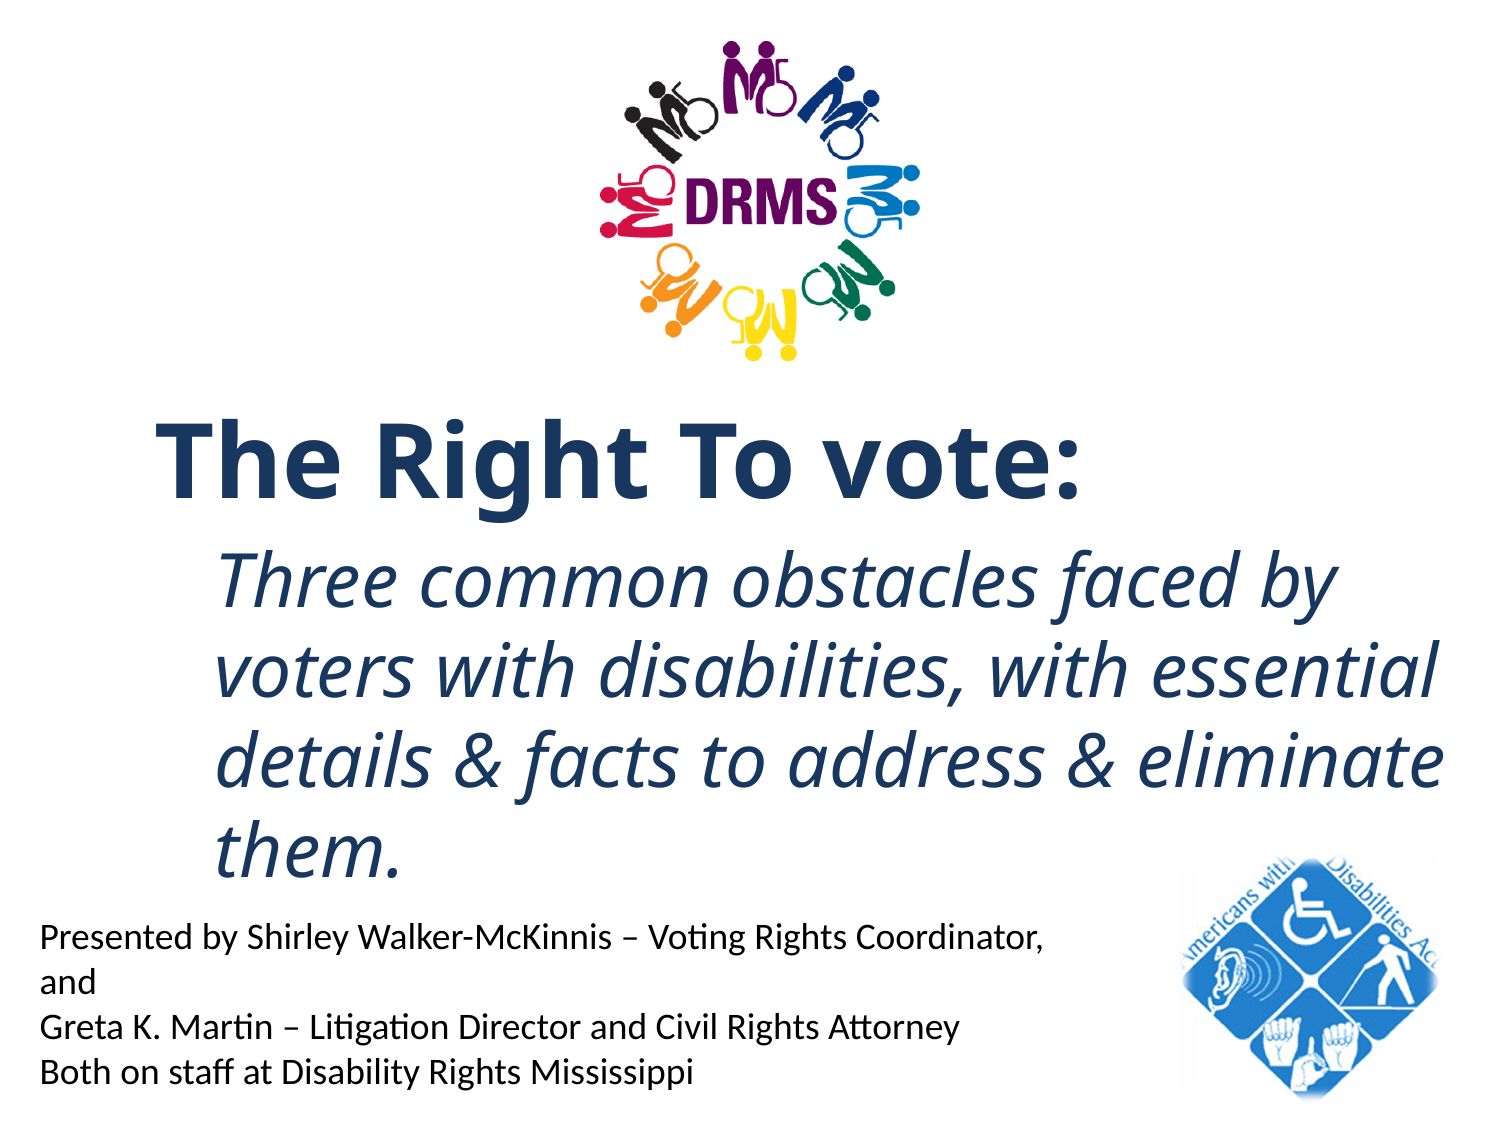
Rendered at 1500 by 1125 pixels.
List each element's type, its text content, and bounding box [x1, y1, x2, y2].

picture [599, 41, 926, 361]
text_box Presented by Shirley Walker-McKinnis – Voting Rights Coordinator, and Greta K. Martin – Litigation Director and Civil Rights Attorney Both on staff at Disability Rights Mississippi [24, 904, 1075, 1100]
title The Right To vote: [0, 317, 1338, 596]
text_box Three common obstacles faced by voters with disabilities, with essential details & facts to address & eliminate them. [199, 525, 1488, 901]
picture [1174, 850, 1445, 1105]
